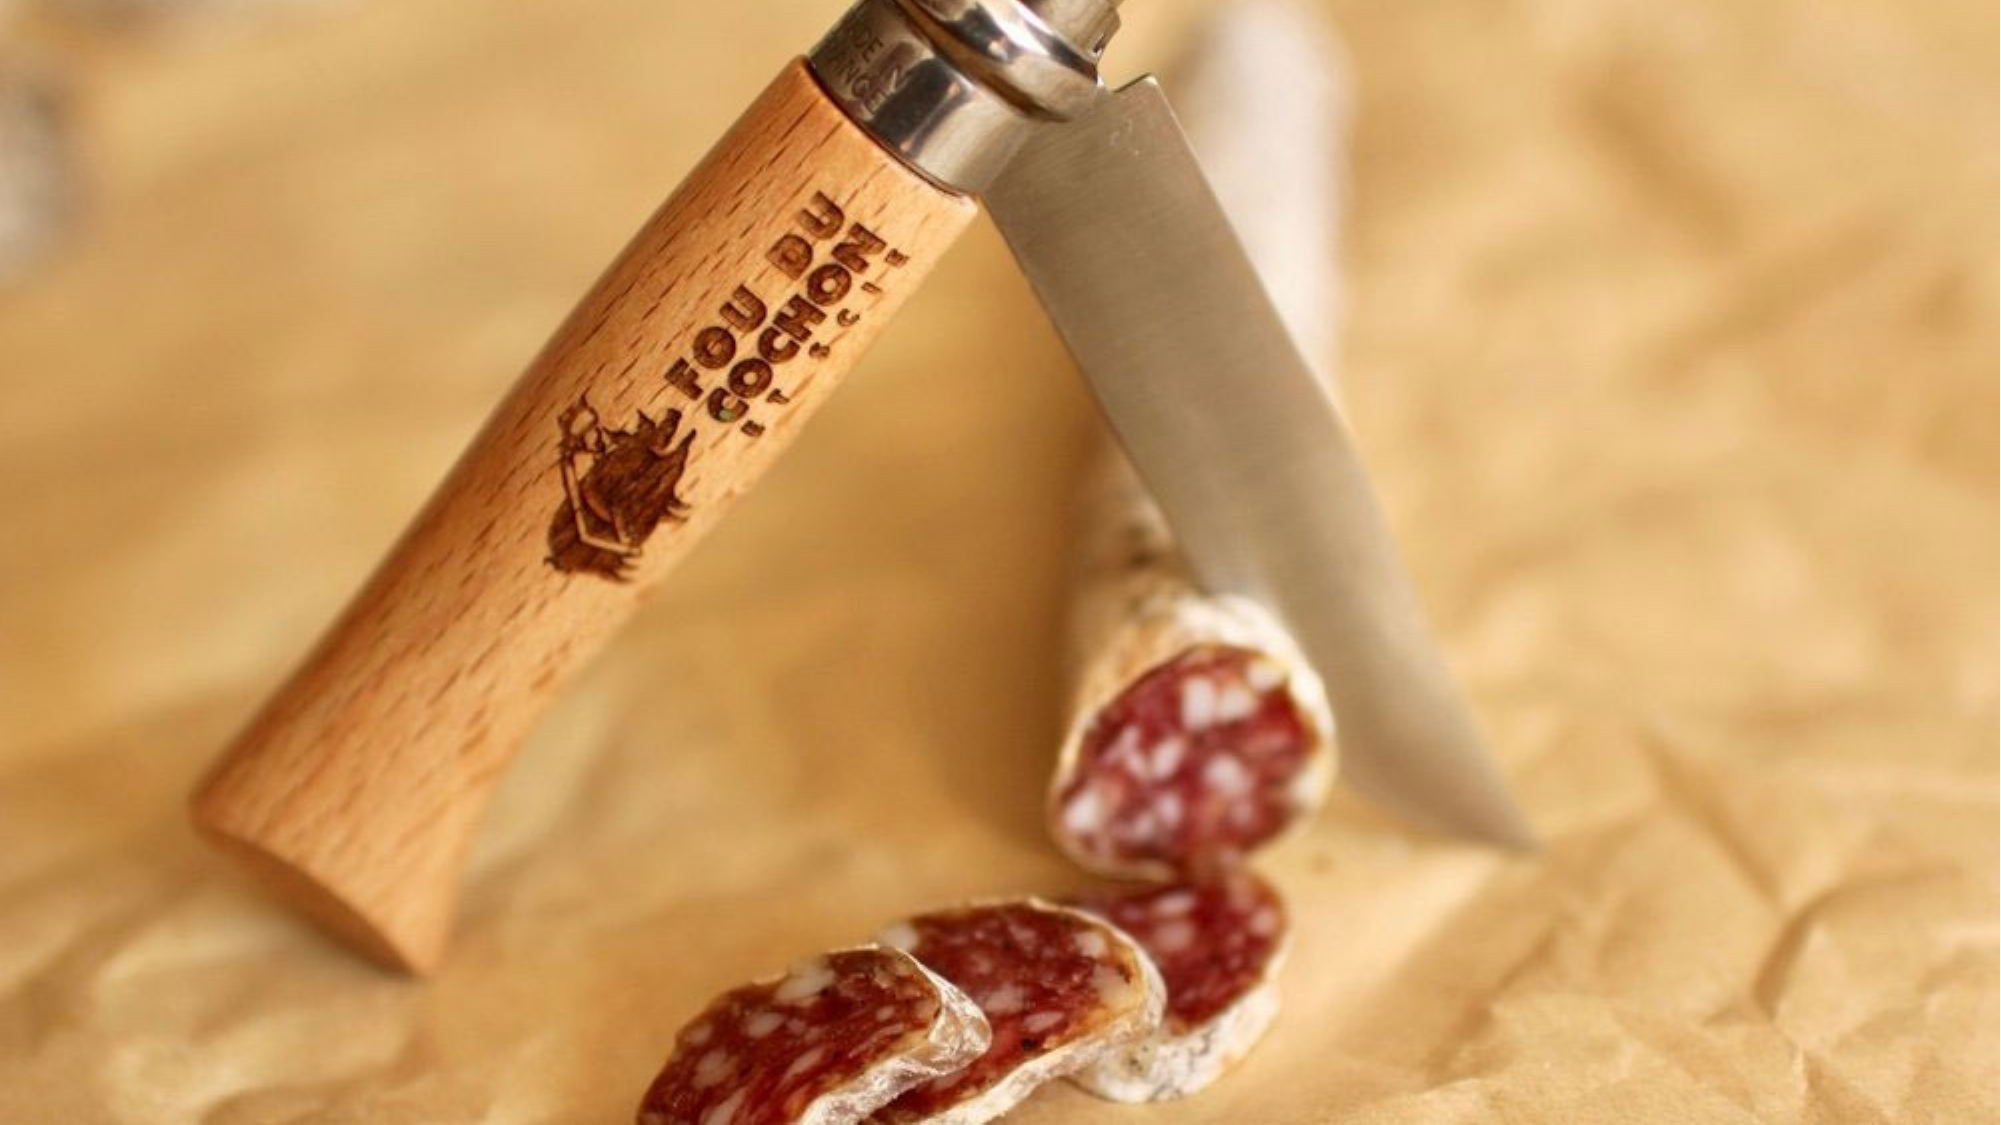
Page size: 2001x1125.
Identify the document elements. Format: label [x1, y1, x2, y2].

list [0, 0, 2000, 1125]
